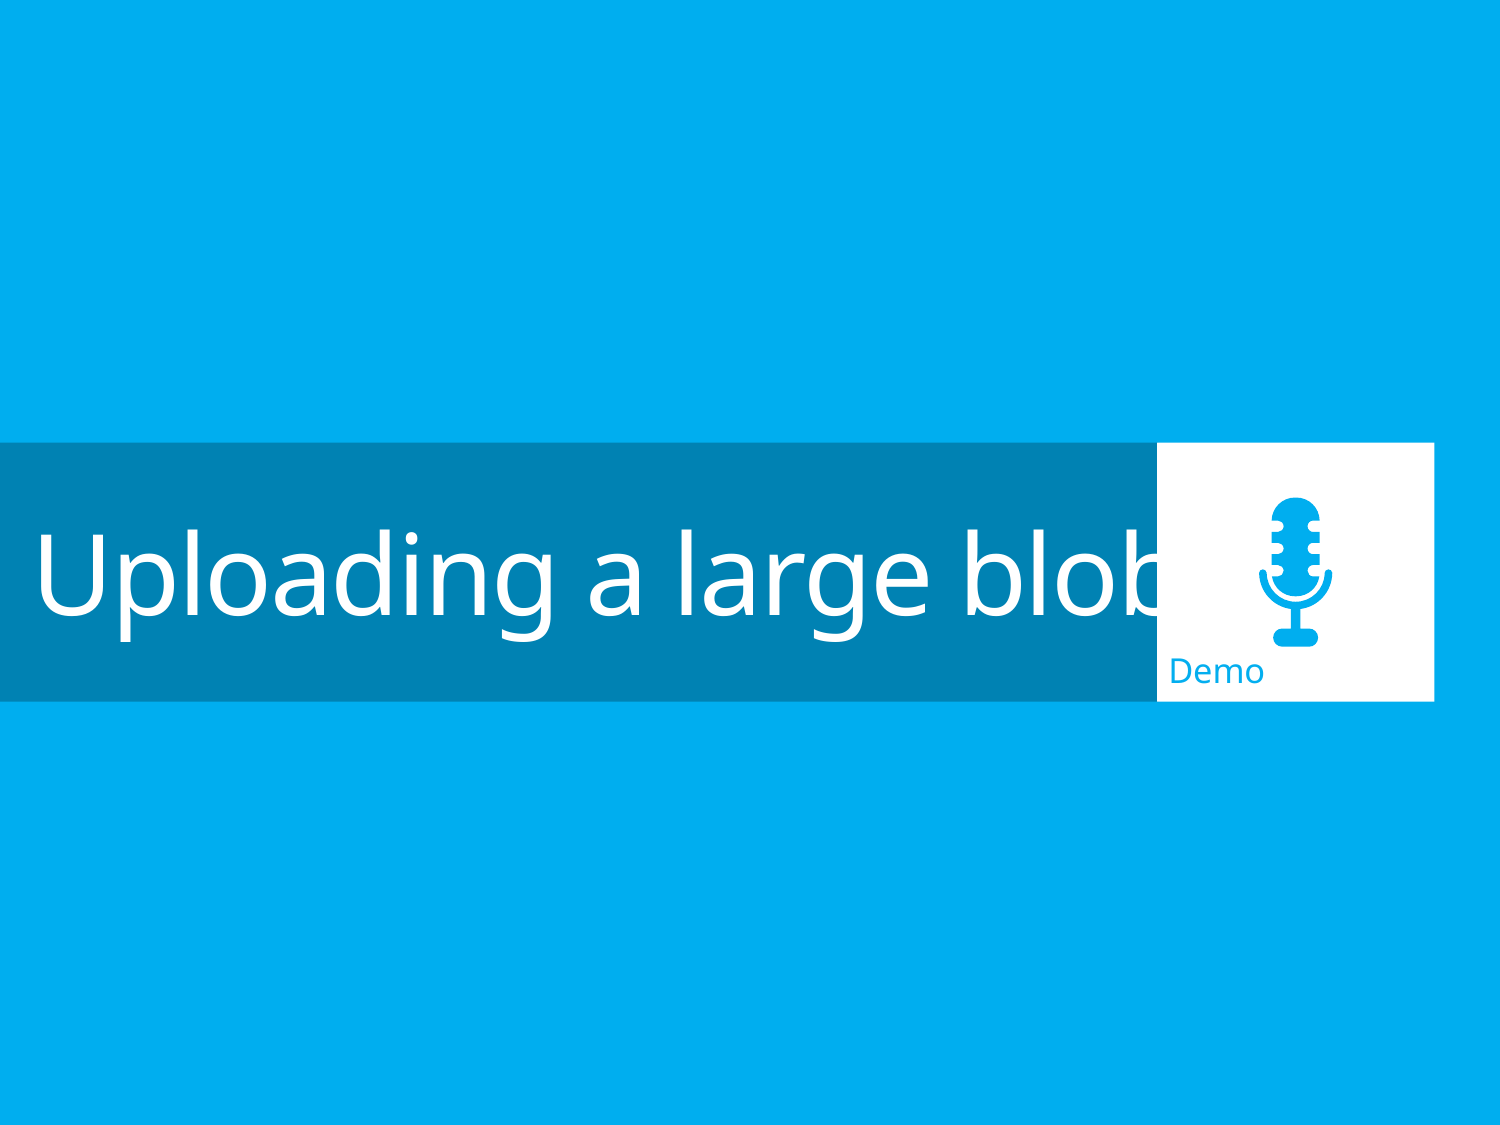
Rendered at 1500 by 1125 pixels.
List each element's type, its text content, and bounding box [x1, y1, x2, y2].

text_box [1156, 318, 1500, 826]
text_box [0, 442, 1156, 702]
title Uploading a large blob [31, 517, 1156, 641]
